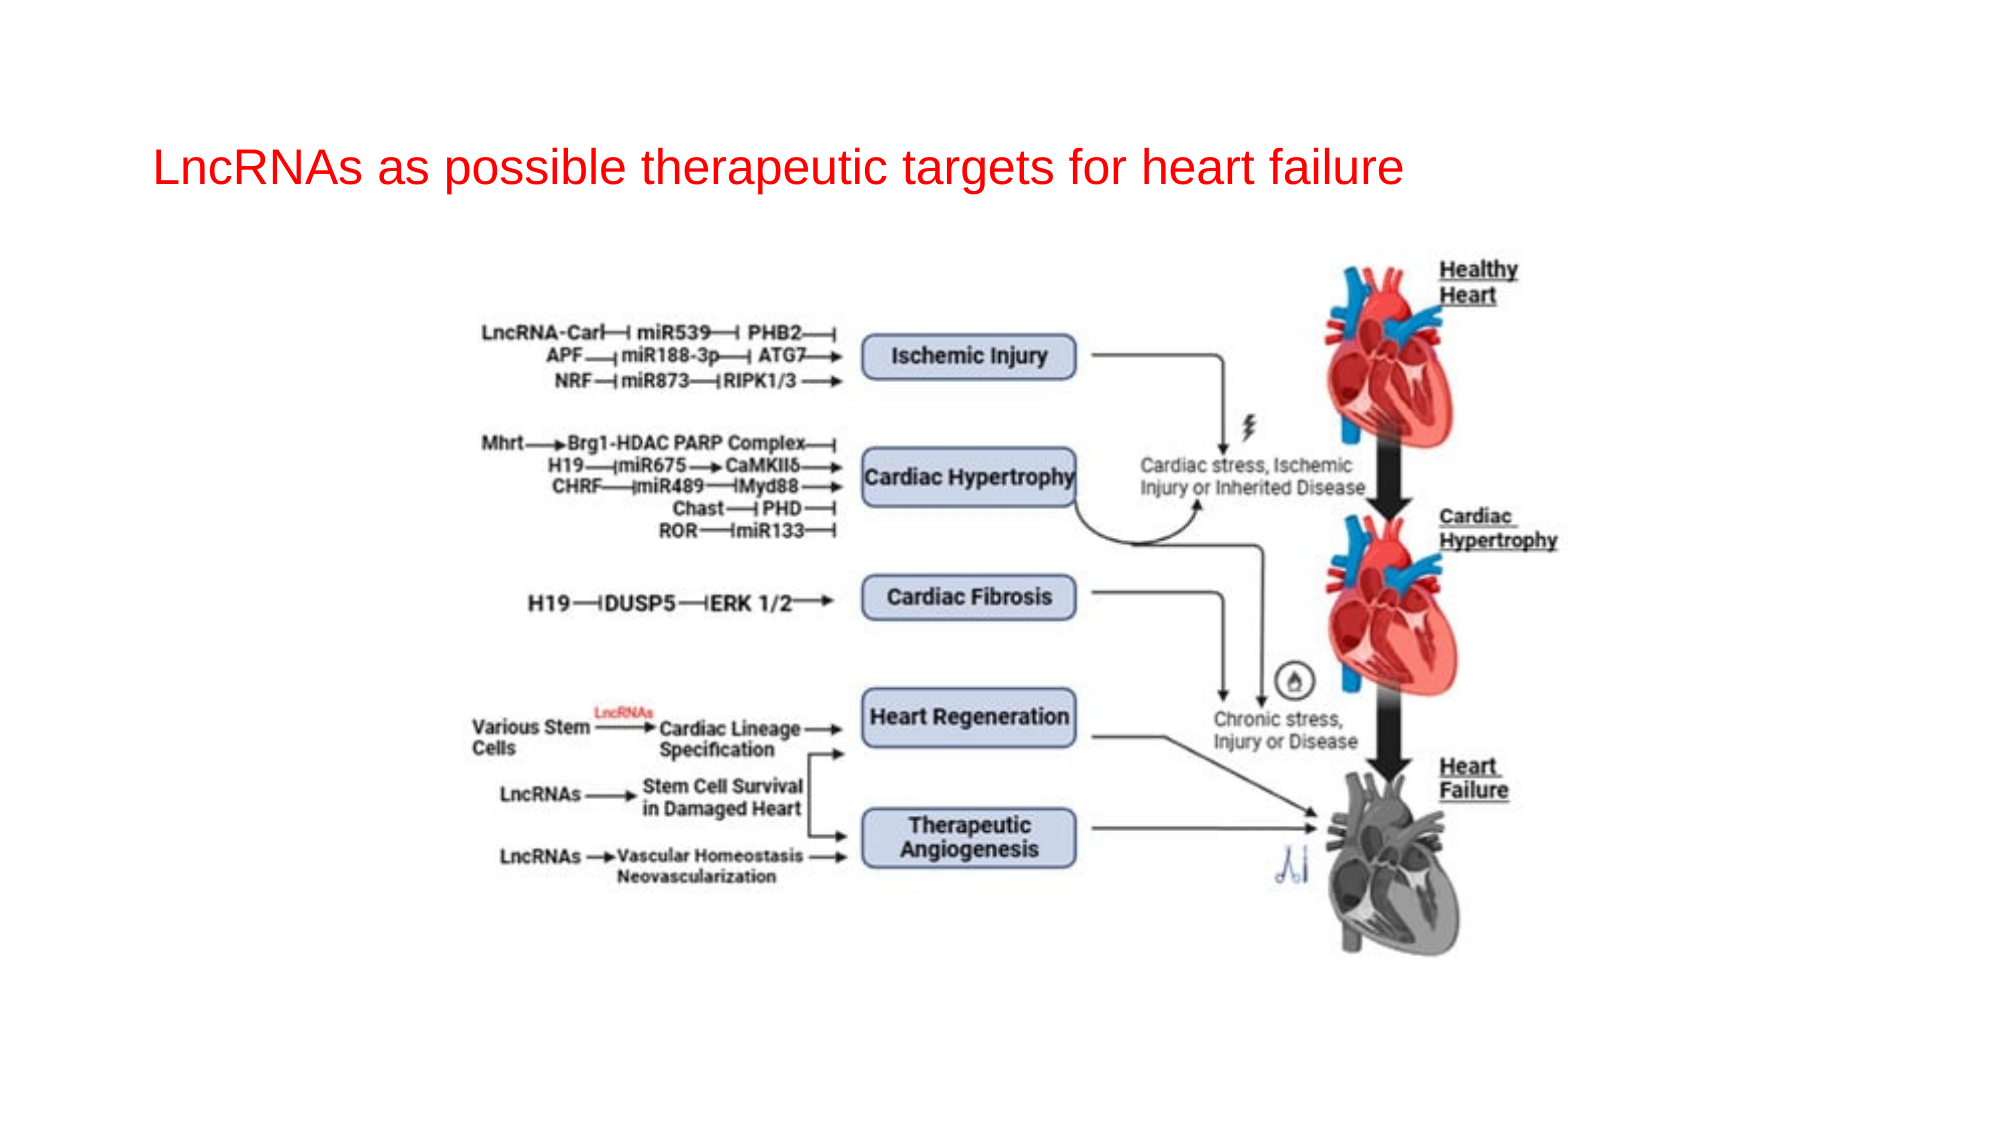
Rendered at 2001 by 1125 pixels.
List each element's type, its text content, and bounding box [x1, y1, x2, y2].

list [461, 249, 1569, 969]
title LncRNAs as possible therapeutic targets for heart failure [137, 59, 1863, 278]
